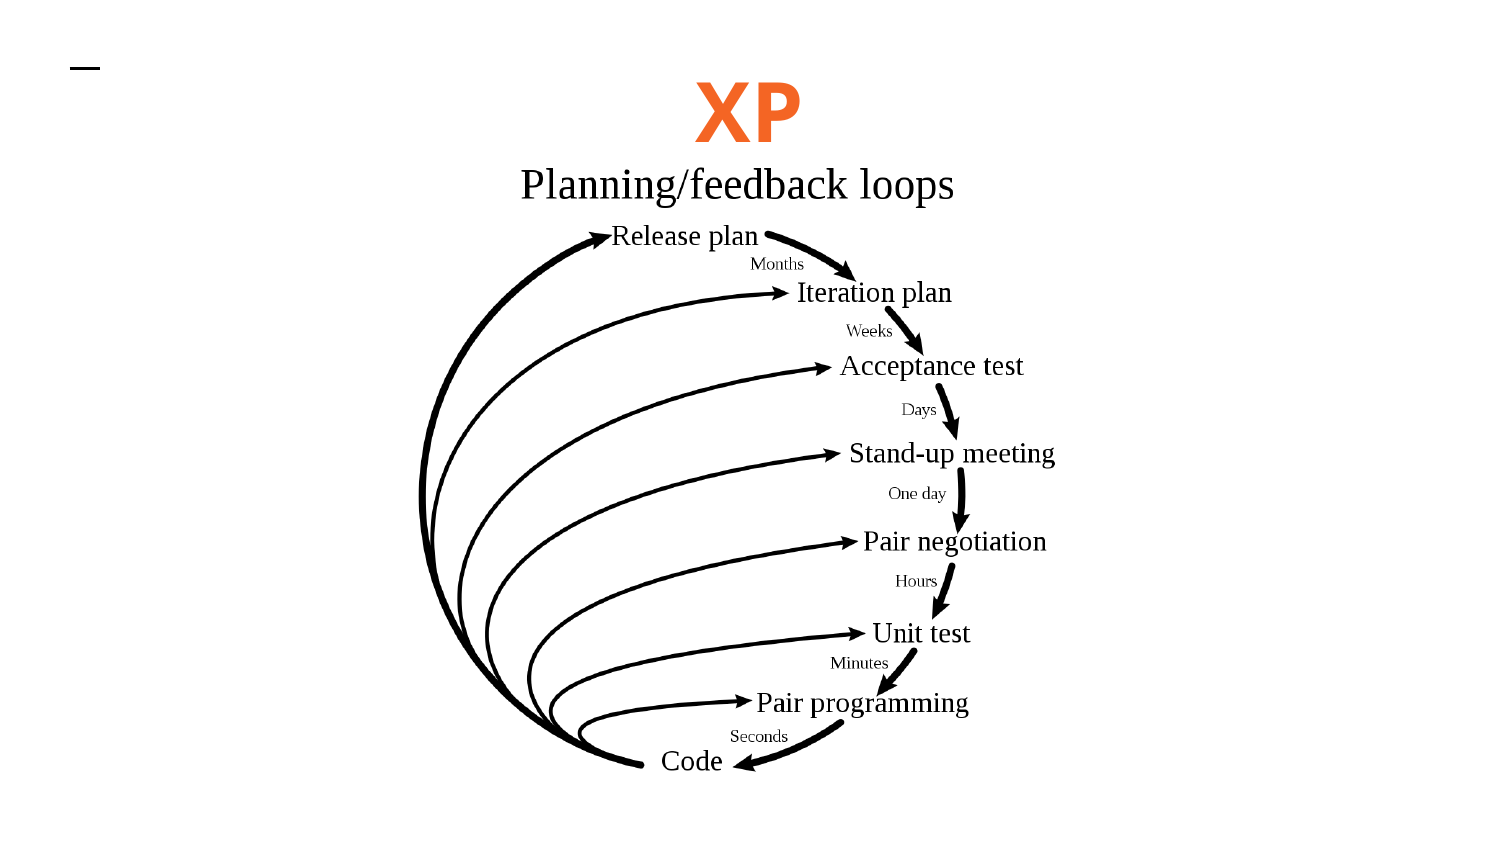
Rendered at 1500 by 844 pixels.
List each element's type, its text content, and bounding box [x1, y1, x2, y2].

picture [377, 127, 1123, 812]
list XP [680, 56, 820, 126]
